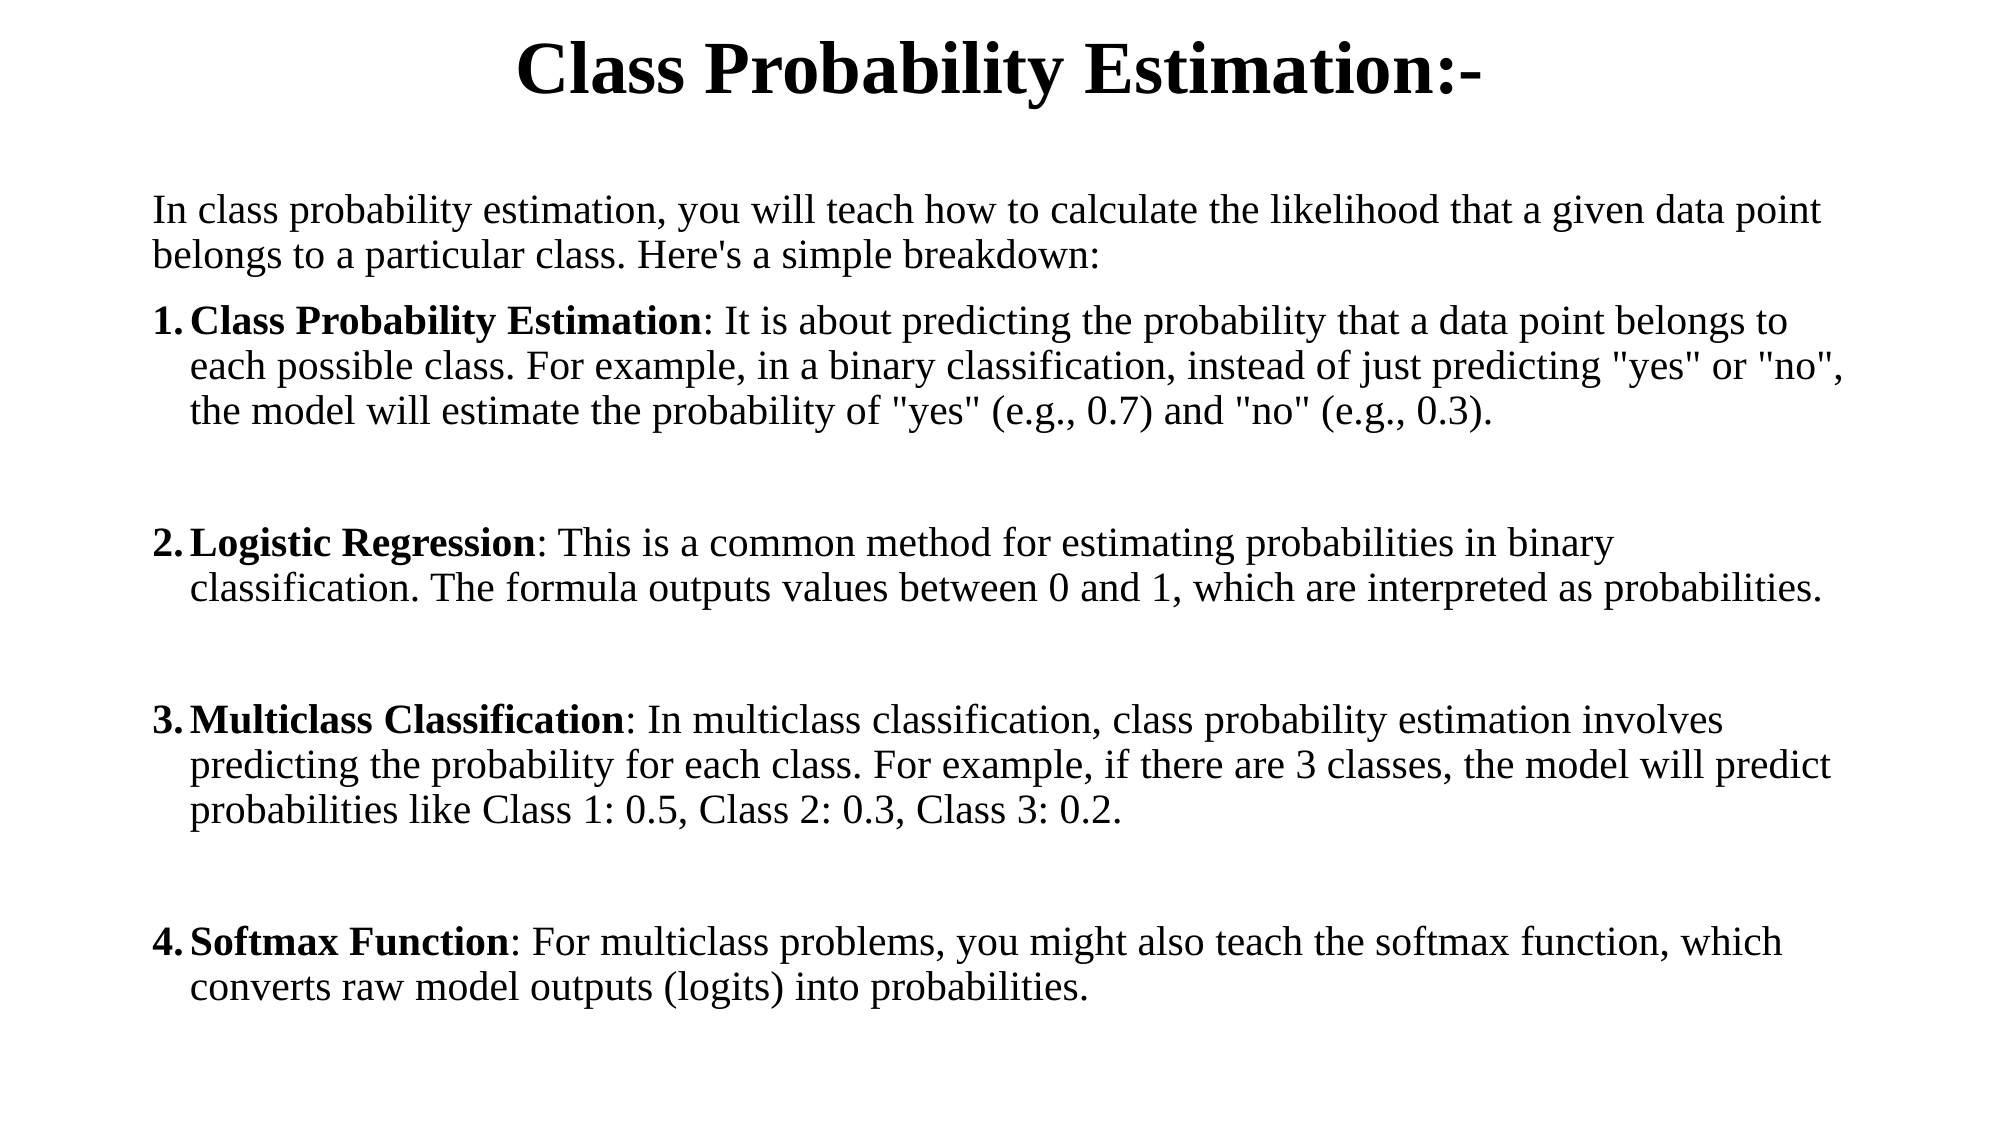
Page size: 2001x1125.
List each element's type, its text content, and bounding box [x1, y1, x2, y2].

list In class probability estimation, you will teach how to calculate the likelihood that a given data point belongs to a particular class. Here's a simple breakdown: Class Probability Estimation: It is about predicting the probability that a data point belongs to each possible class. For example, in a binary classification, instead of just predicting "yes" or "no", the model will estimate the probability of "yes" (e.g., 0.7) and "no" (e.g., 0.3). Logistic Regression: This is a common method for estimating probabilities in binary classification. The formula outputs values between 0 and 1, which are interpreted as probabilities. Multiclass Classification: In multiclass classification, class probability estimation involves predicting the probability for each class. For example, if there are 3 classes, the model will predict probabilities like Class 1: 0.5, Class 2: 0.3, Class 3: 0.2. Softmax Function: For multiclass problems, you might also teach the softmax function, which converts raw model outputs (logits) into probabilities. [137, 179, 1863, 1125]
title Class Probability Estimation:- [137, 0, 1863, 139]
